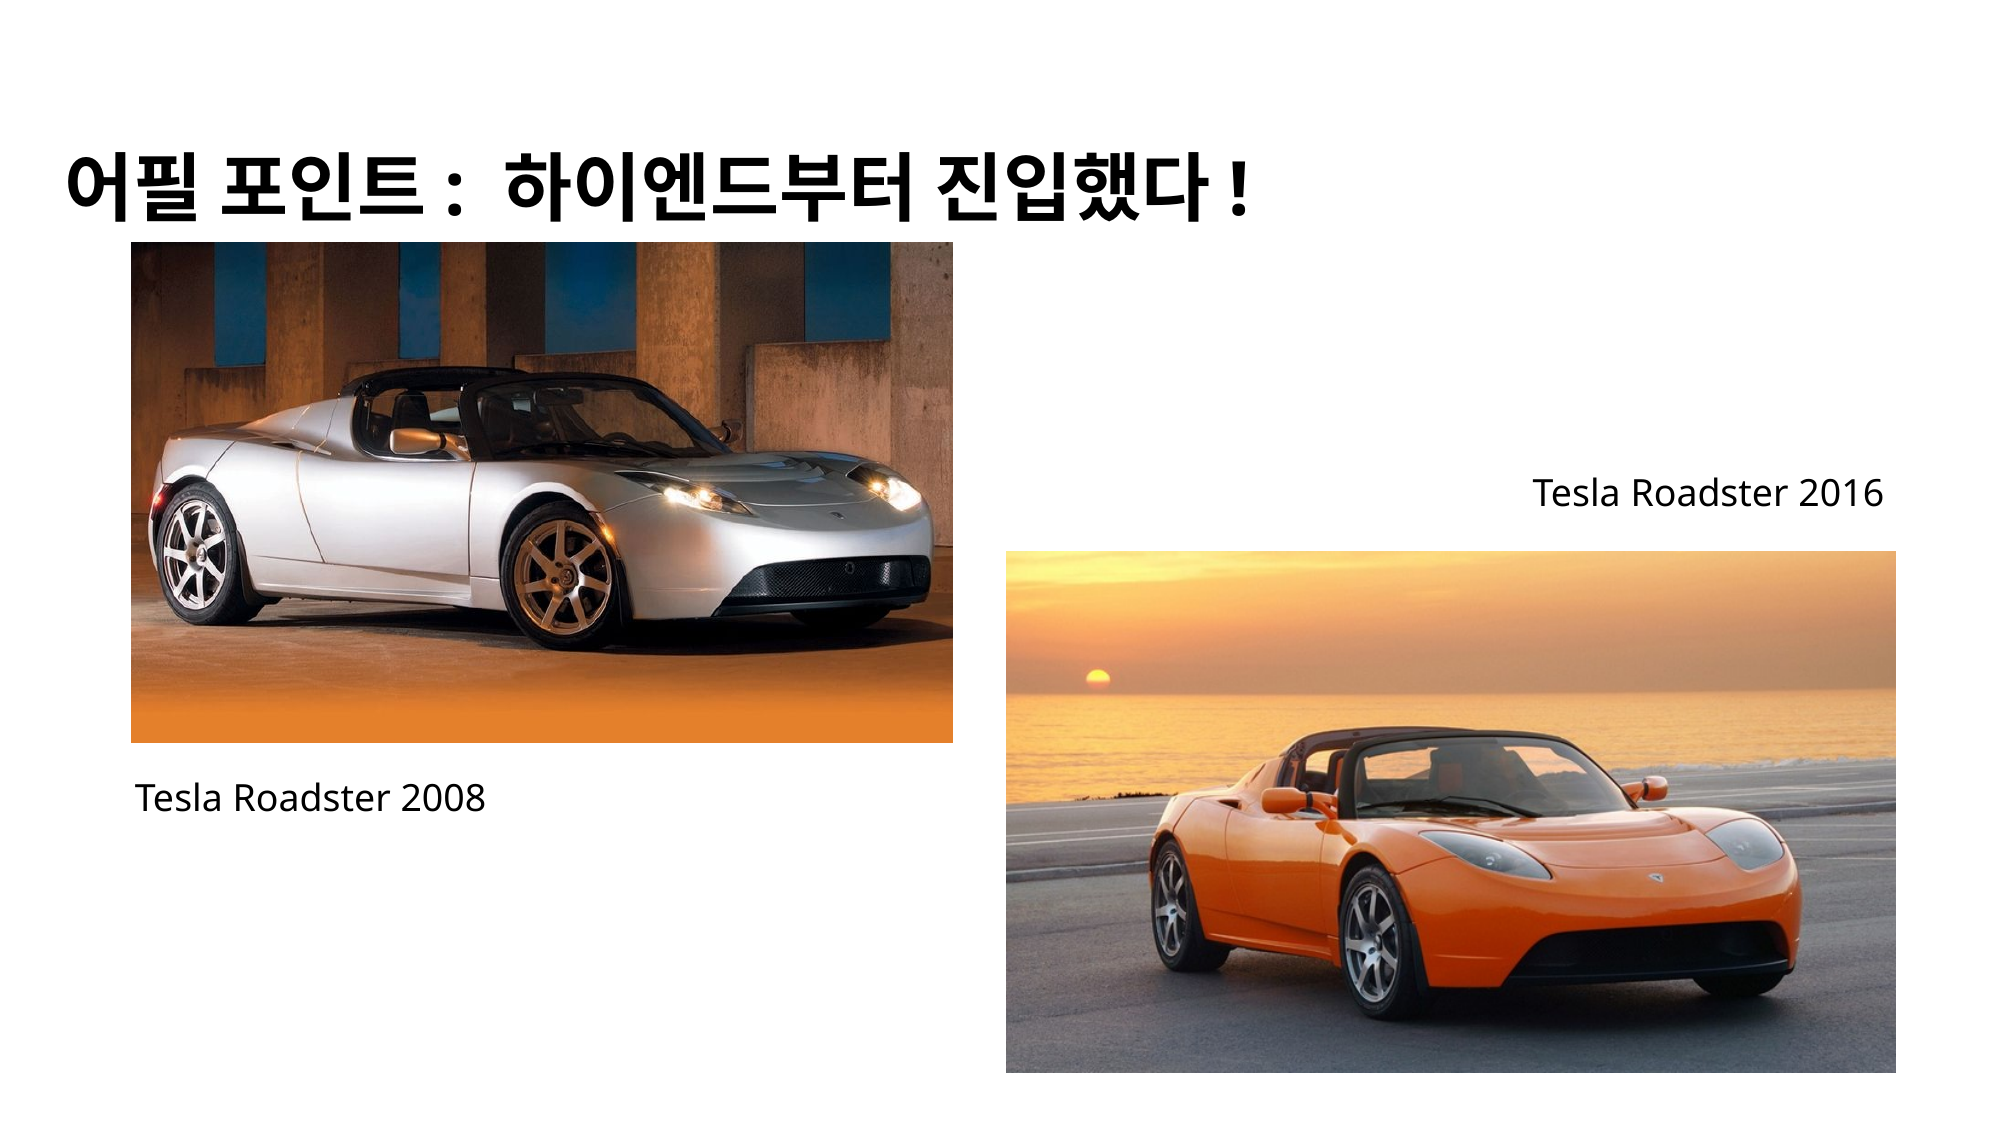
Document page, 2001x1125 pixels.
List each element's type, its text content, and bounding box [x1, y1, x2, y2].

picture [1006, 550, 1896, 1074]
text_box 어필 포인트: 하이엔드부터 진입했다! [57, 133, 1258, 238]
picture [417, 241, 424, 249]
picture [131, 241, 954, 744]
text_box Tesla Roadster 2016 [1525, 461, 1893, 522]
text_box Tesla Roadster 2008 [127, 766, 495, 827]
